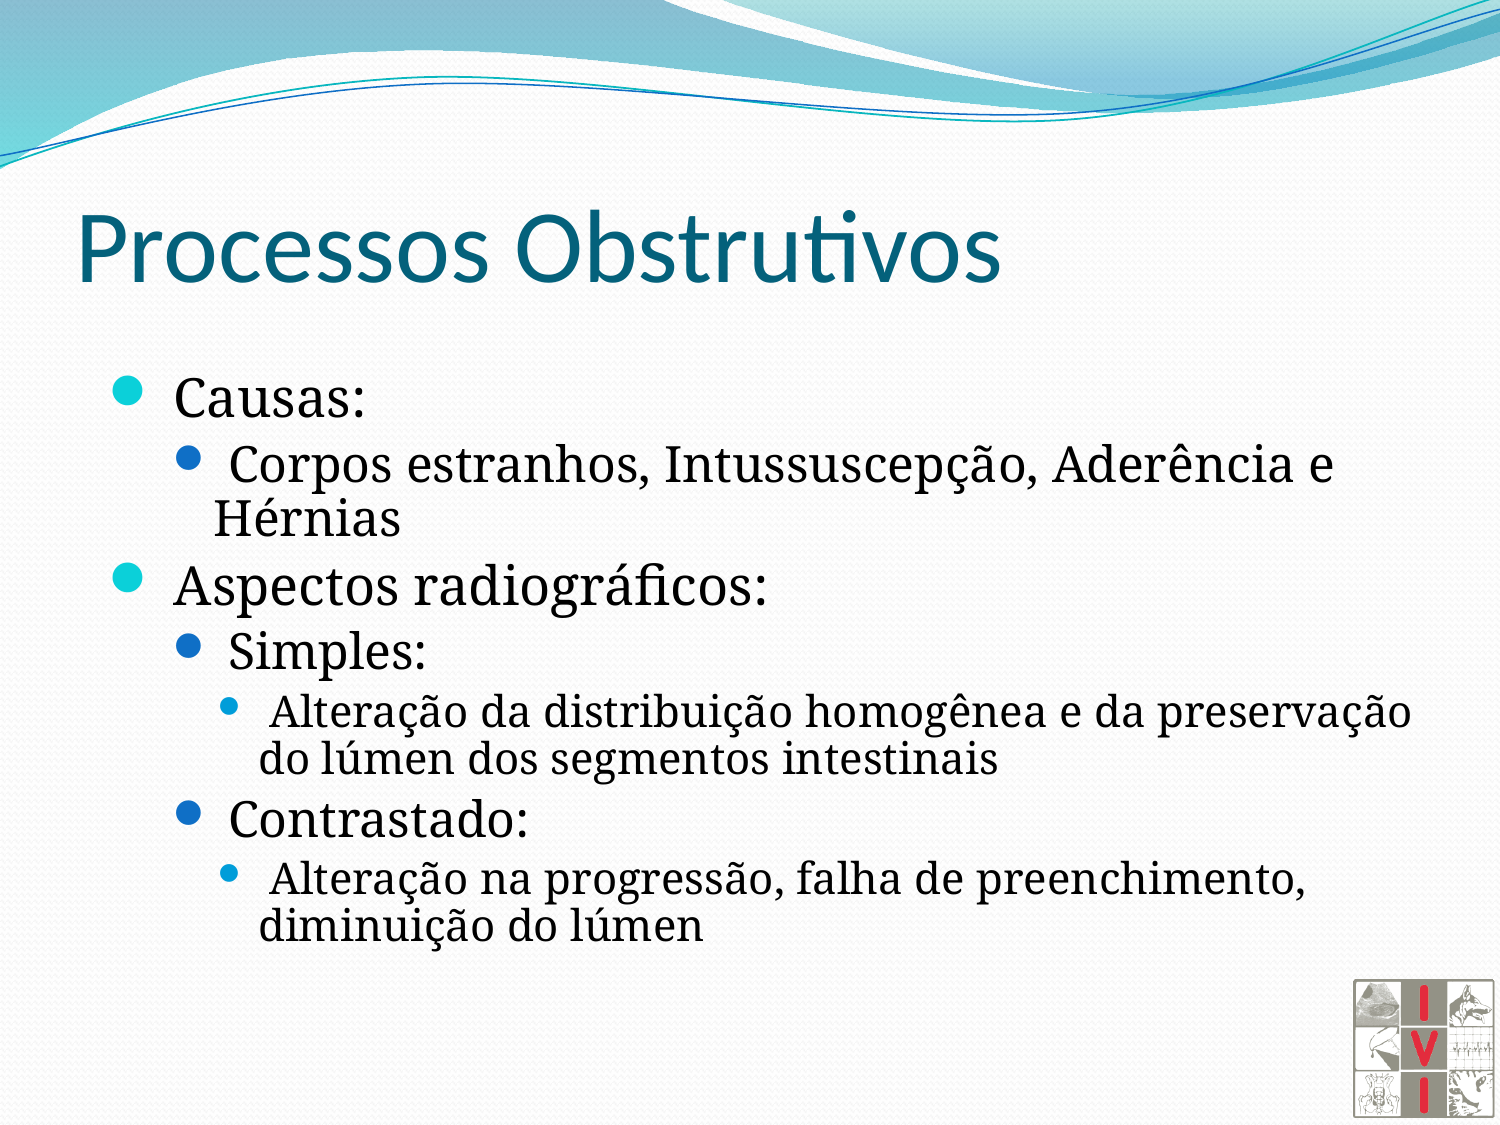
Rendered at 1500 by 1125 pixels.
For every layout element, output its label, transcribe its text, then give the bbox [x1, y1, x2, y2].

title Processos Obstrutivos [75, 115, 1425, 303]
picture [1436, 979, 1495, 1118]
list Causas: Corpos estranhos, Intussuscepção, Aderência e Hérnias Aspectos radiográficos: Simples: Alteração da distribuição homogênea e da preservação do lúmen dos segmentos intestinais Contrastado: Alteração na progressão, falha de preenchimento, diminuição do lúmen [93, 363, 1436, 1125]
